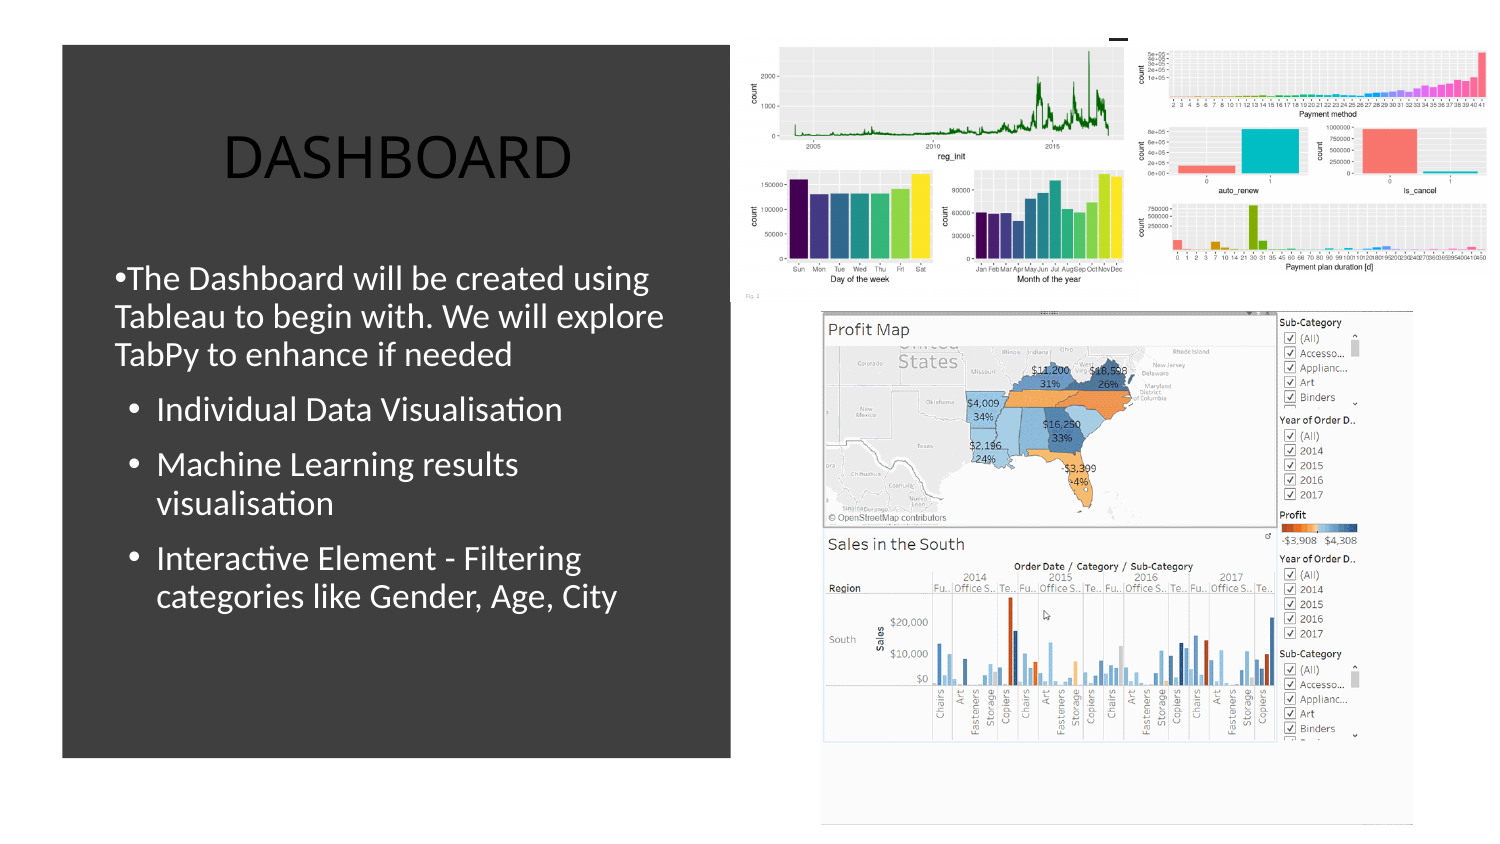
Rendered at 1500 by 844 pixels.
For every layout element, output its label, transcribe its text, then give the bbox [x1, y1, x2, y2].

list The Dashboard will be created using Tableau to begin with. We will explore TabPy to enhance if needed Individual Data Visualisation Machine Learning results visualisation Interactive Element - Filtering categories like Gender, Age, City [103, 254, 695, 720]
picture [730, 38, 1494, 302]
title DASHBOARD [103, 86, 695, 233]
picture [821, 311, 1413, 826]
text_box [62, 44, 731, 759]
